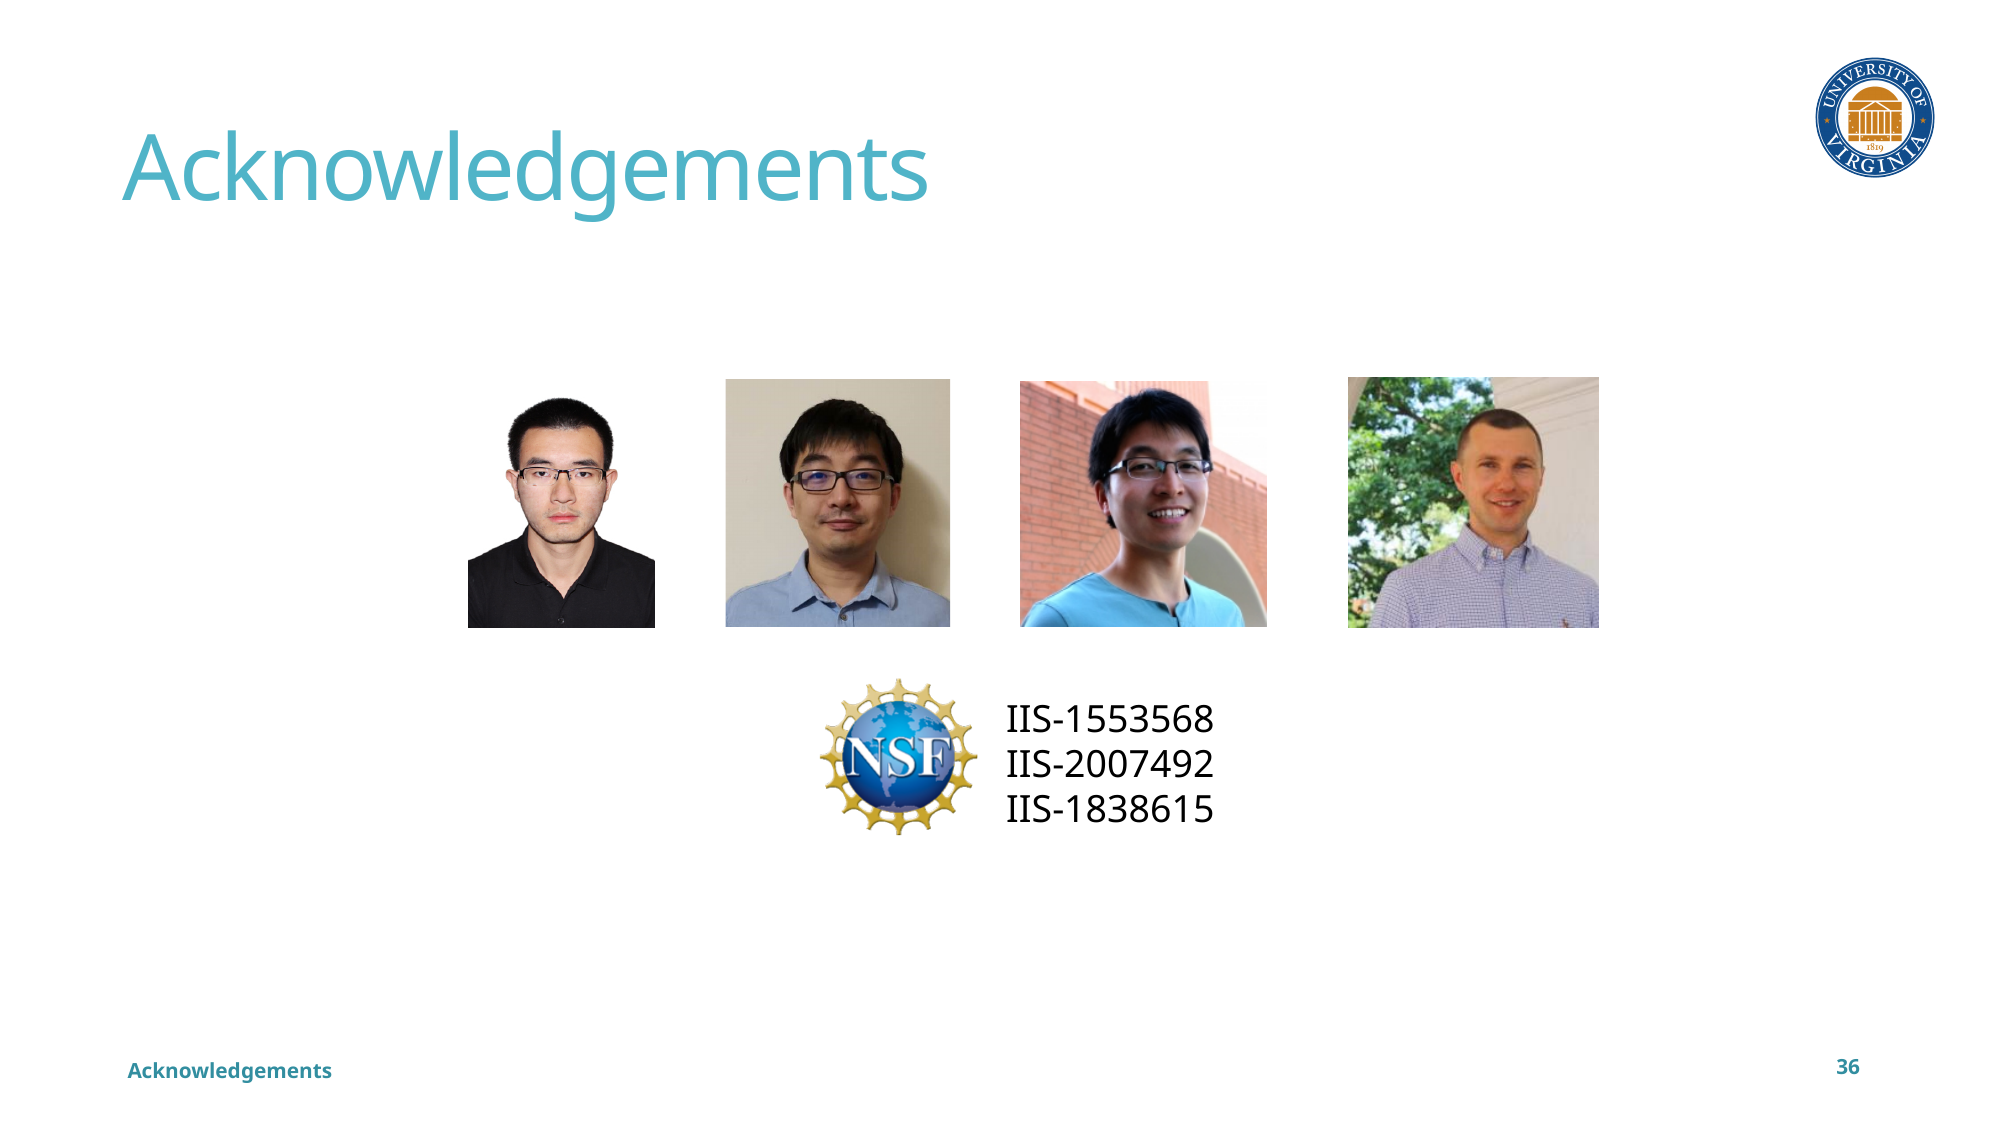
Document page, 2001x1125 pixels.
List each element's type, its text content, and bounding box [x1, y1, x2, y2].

picture [725, 379, 951, 628]
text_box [817, 674, 1297, 840]
picture [1812, 54, 1938, 181]
picture [468, 377, 656, 629]
picture [1347, 377, 1599, 629]
title Acknowledgements [107, 81, 1875, 263]
slide_number Acknowledgements [112, 1051, 788, 1090]
picture [1020, 380, 1267, 628]
slide_number 36 [1437, 1051, 1875, 1090]
